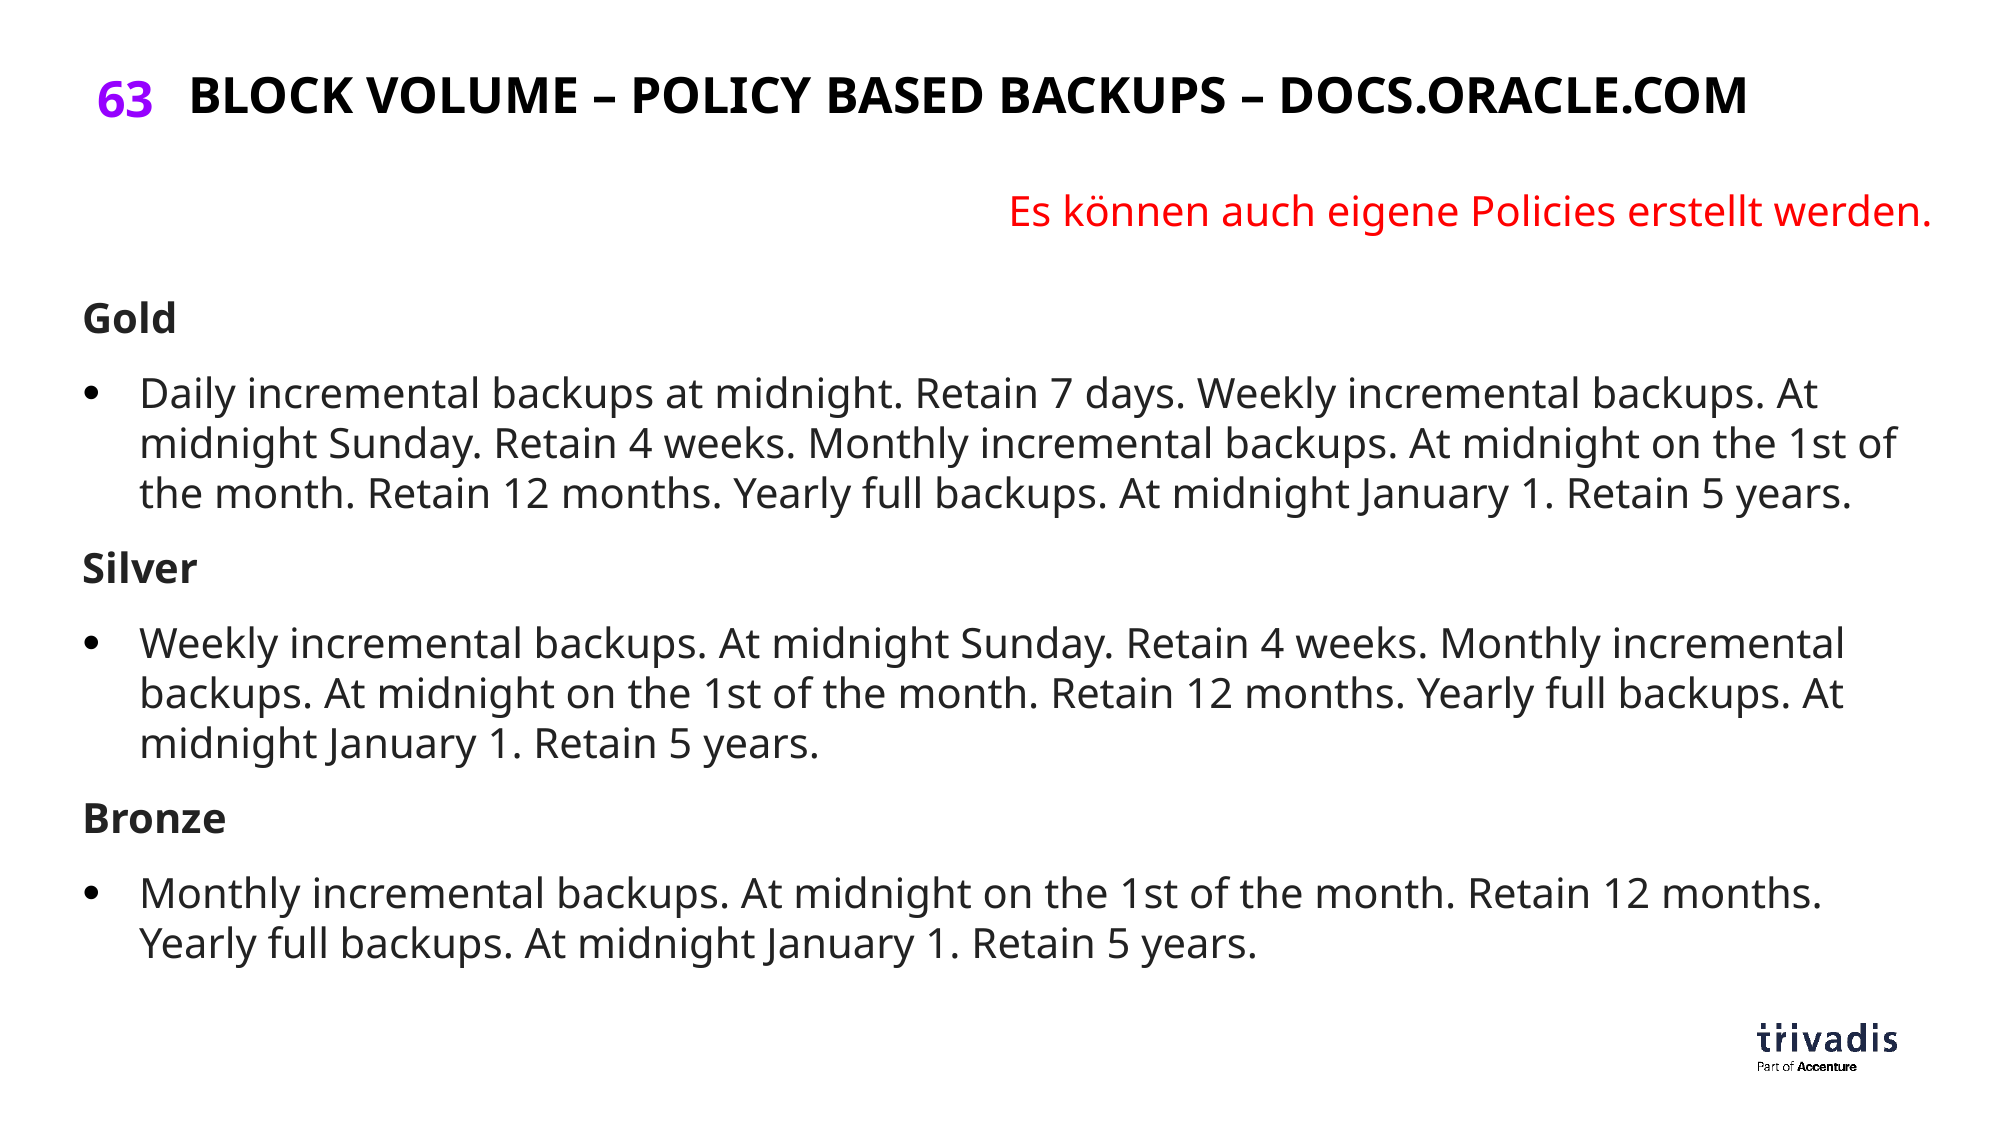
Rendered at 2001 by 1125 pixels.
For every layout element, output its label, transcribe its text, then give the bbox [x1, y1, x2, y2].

picture [1757, 1062, 1897, 1071]
list Gold Daily incremental backups at midnight. Retain 7 days. Weekly incremental backups. At midnight Sunday. Retain 4 weeks. Monthly incremental backups. At midnight on the 1st of the month. Retain 12 months. Yearly full backups. At midnight January 1. Retain 5 years. Silver Weekly incremental backups. At midnight Sunday. Retain 4 weeks. Monthly incremental backups. At midnight on the 1st of the month. Retain 12 months. Yearly full backups. At midnight January 1. Retain 5 years. Bronze Monthly incremental backups. At midnight on the 1st of the month. Retain 12 months. Yearly full backups. At midnight January 1. Retain 5 years. [65, 284, 1933, 1062]
title Block volume – policy based backups – docs.oracle.com [170, 63, 1933, 136]
text_box Es können auch eigene Policies erstellt werden. [1008, 184, 1934, 235]
